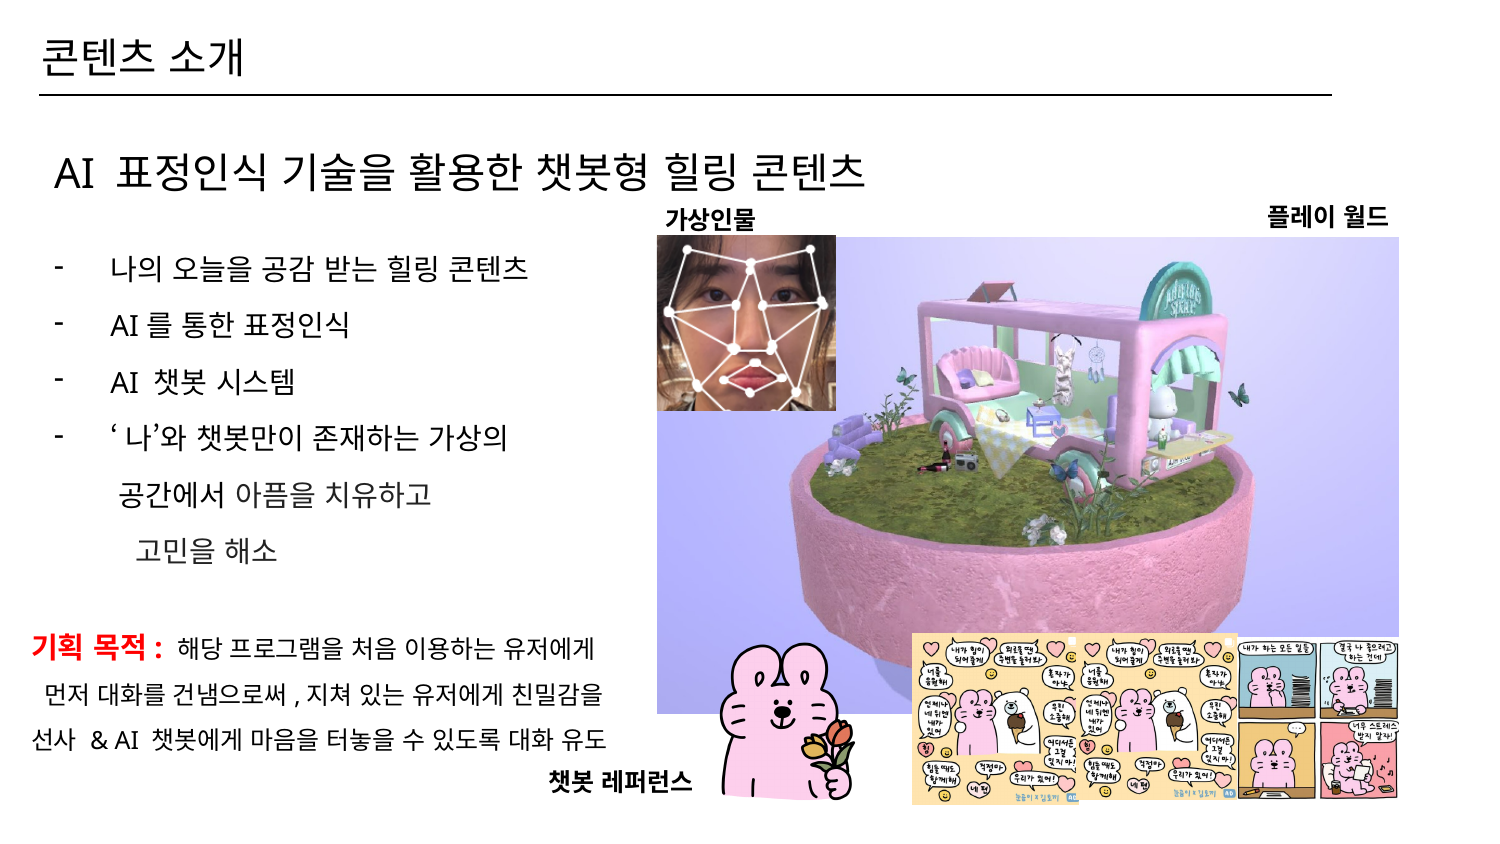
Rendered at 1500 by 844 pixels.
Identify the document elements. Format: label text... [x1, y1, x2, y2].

text_box 플레이 월드 [1105, 189, 1405, 280]
text_box 기획 목적: 해당 프로그램을 처음 이용하는 유저에게 먼저 대화를 건냄으로써,지쳐 있는 유저에게 친밀감을 선사 & AI 챗봇에게 마음을 터놓을 수 있도록 대화 유도 [0, 604, 657, 762]
picture [656, 235, 1399, 844]
text_box 가상인물 [649, 193, 800, 284]
list 나의 오늘을 공감 받는 힐링 콘텐츠 AI를 통한 표정인식 AI 챗봇 시스템 ‘나’와 챗봇만이 존재하는 가상의 공간에서 아픔을 치유하고 고민을 해소 [39, 509, 657, 604]
text_box 챗봇 레퍼런스 [533, 762, 657, 844]
text_box AI 표정인식 기술을 활용한 챗봇형 힐링 콘텐츠 [39, 137, 1301, 509]
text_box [26, 22, 1332, 111]
